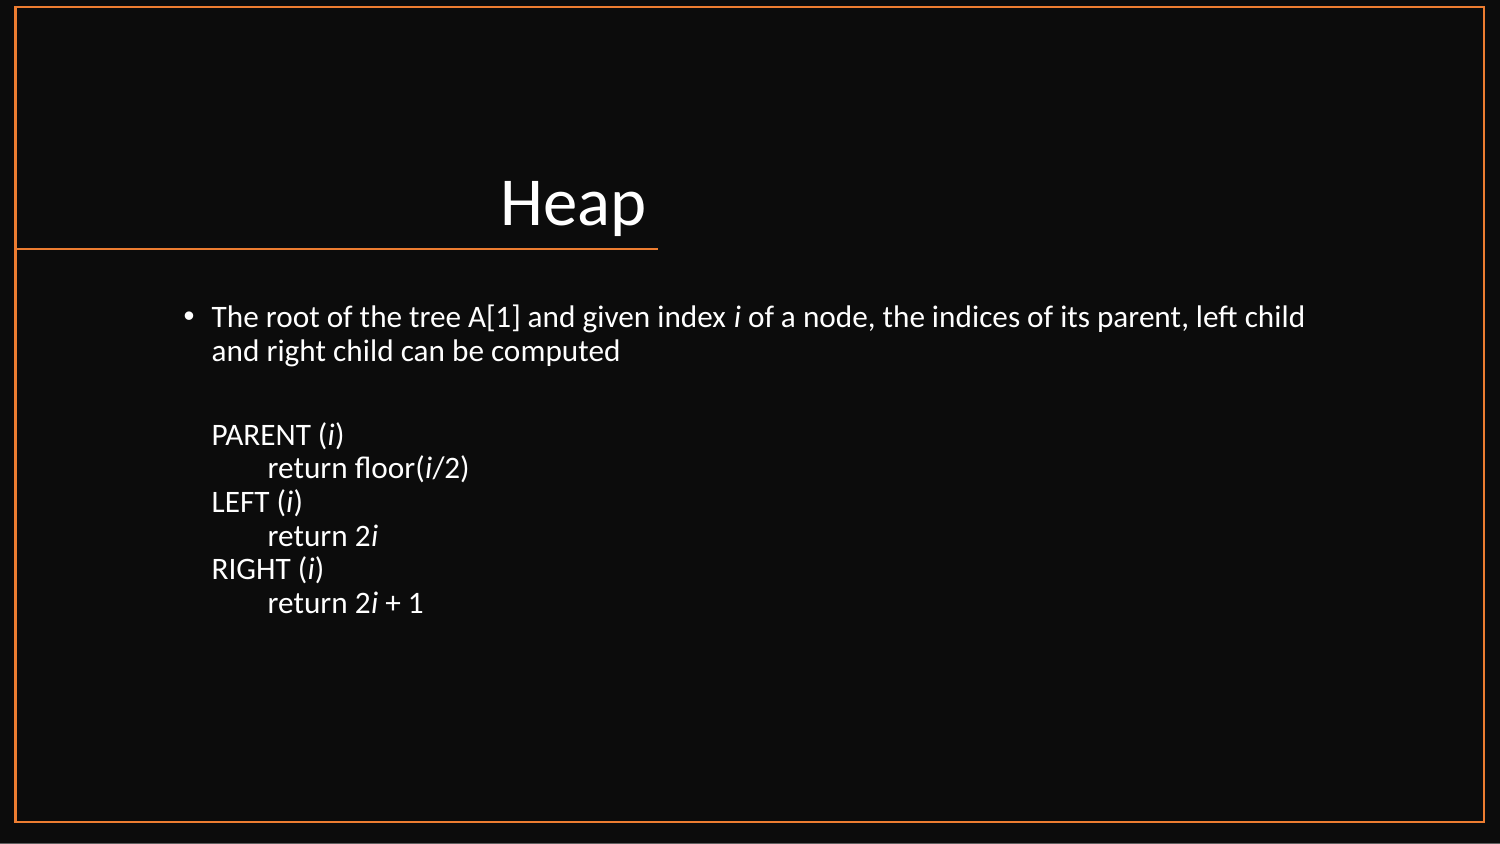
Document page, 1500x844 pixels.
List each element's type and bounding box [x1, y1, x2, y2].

text_box [15, 7, 1485, 823]
text_box [0, 0, 1500, 844]
